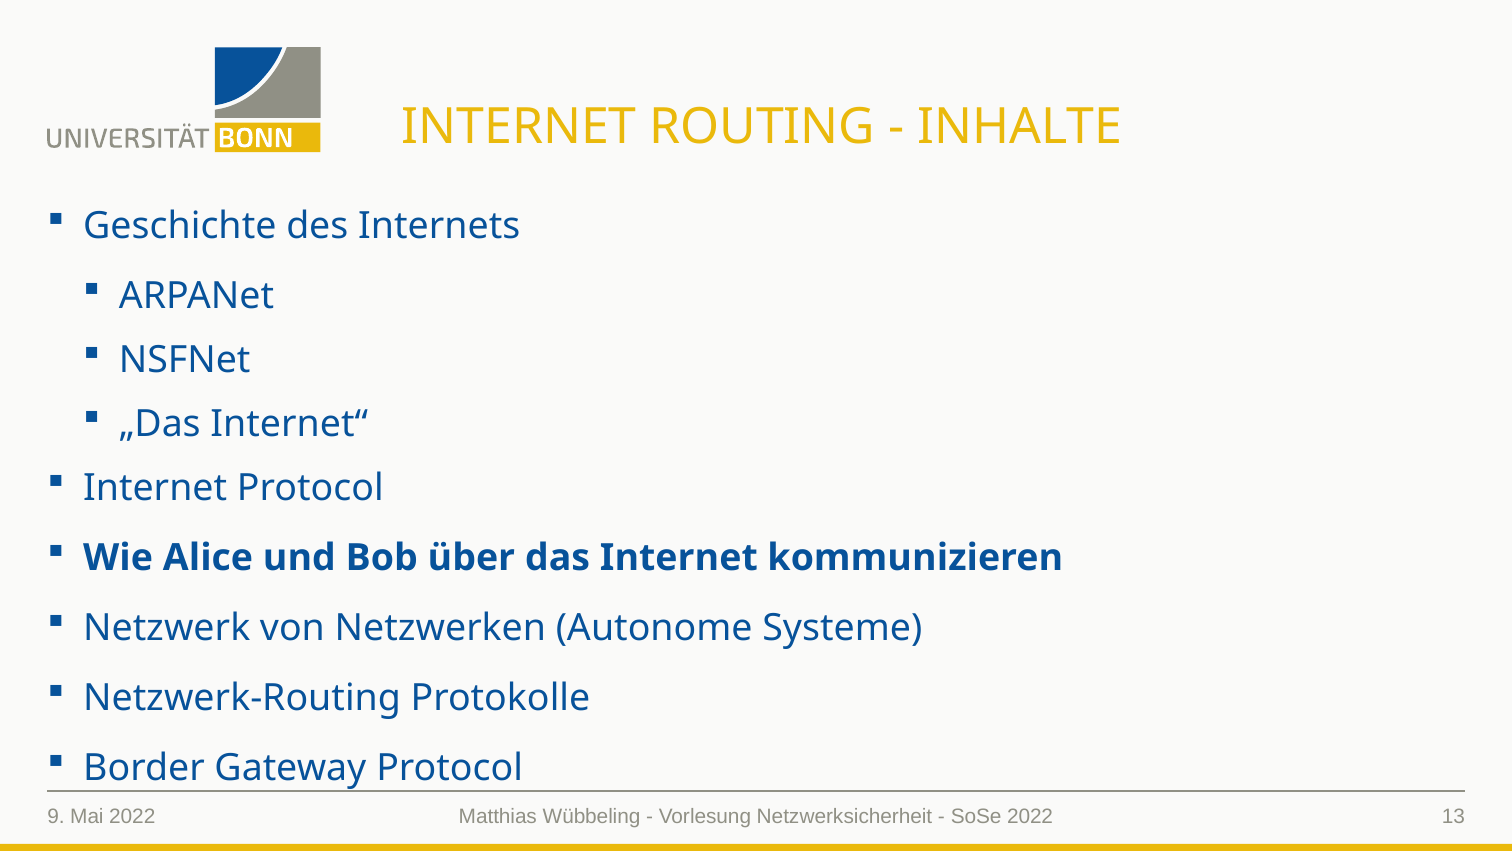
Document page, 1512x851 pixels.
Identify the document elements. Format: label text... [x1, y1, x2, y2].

title Internet Routing - Inhalte [401, 47, 1465, 154]
slide_number 13 [1370, 791, 1465, 839]
footer Matthias Wübbeling - Vorlesung Netzwerksicherheit - SoSe 2022 [342, 791, 1170, 839]
slide_number 9. Mai 2022 [47, 791, 189, 839]
list Geschichte des Internets ARPANet NSFNet „Das Internet“ Internet Protocol Wie Alice und Bob über das Internet kommunizieren Netzwerk von Netzwerken (Autonome Systeme) Netzwerk-Routing Protokolle Border Gateway Protocol [47, 200, 1465, 745]
